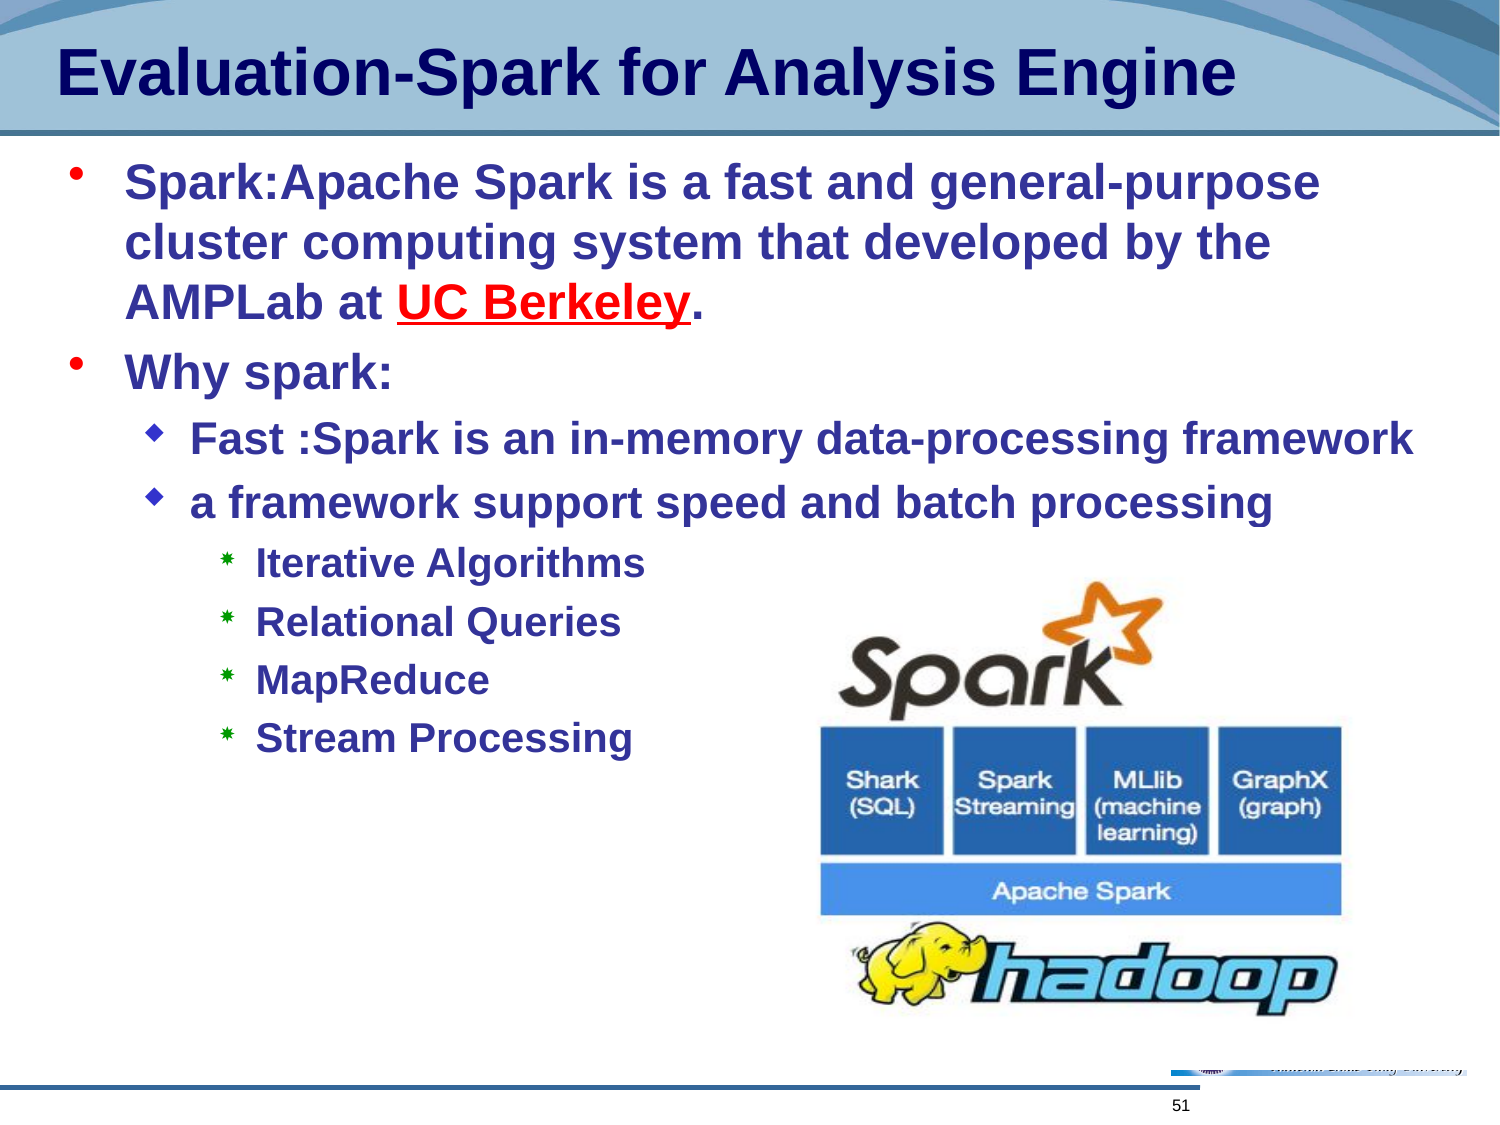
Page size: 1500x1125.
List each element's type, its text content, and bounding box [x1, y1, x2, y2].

picture [0, 0, 1500, 136]
title Evaluation-Spark for Analysis Engine [41, 30, 1500, 107]
list Spark:Apache Spark is a fast and general-purpose cluster computing system that developed by the AMPLab at UC Berkeley. Why spark: Fast :Spark is an in-memory data-processing framework a framework support speed and batch processing Iterative Algorithms Relational Queries MapReduce Stream Processing [52, 141, 1459, 1052]
slide_number 51 [1024, 1087, 1338, 1113]
picture [684, 526, 1500, 1076]
